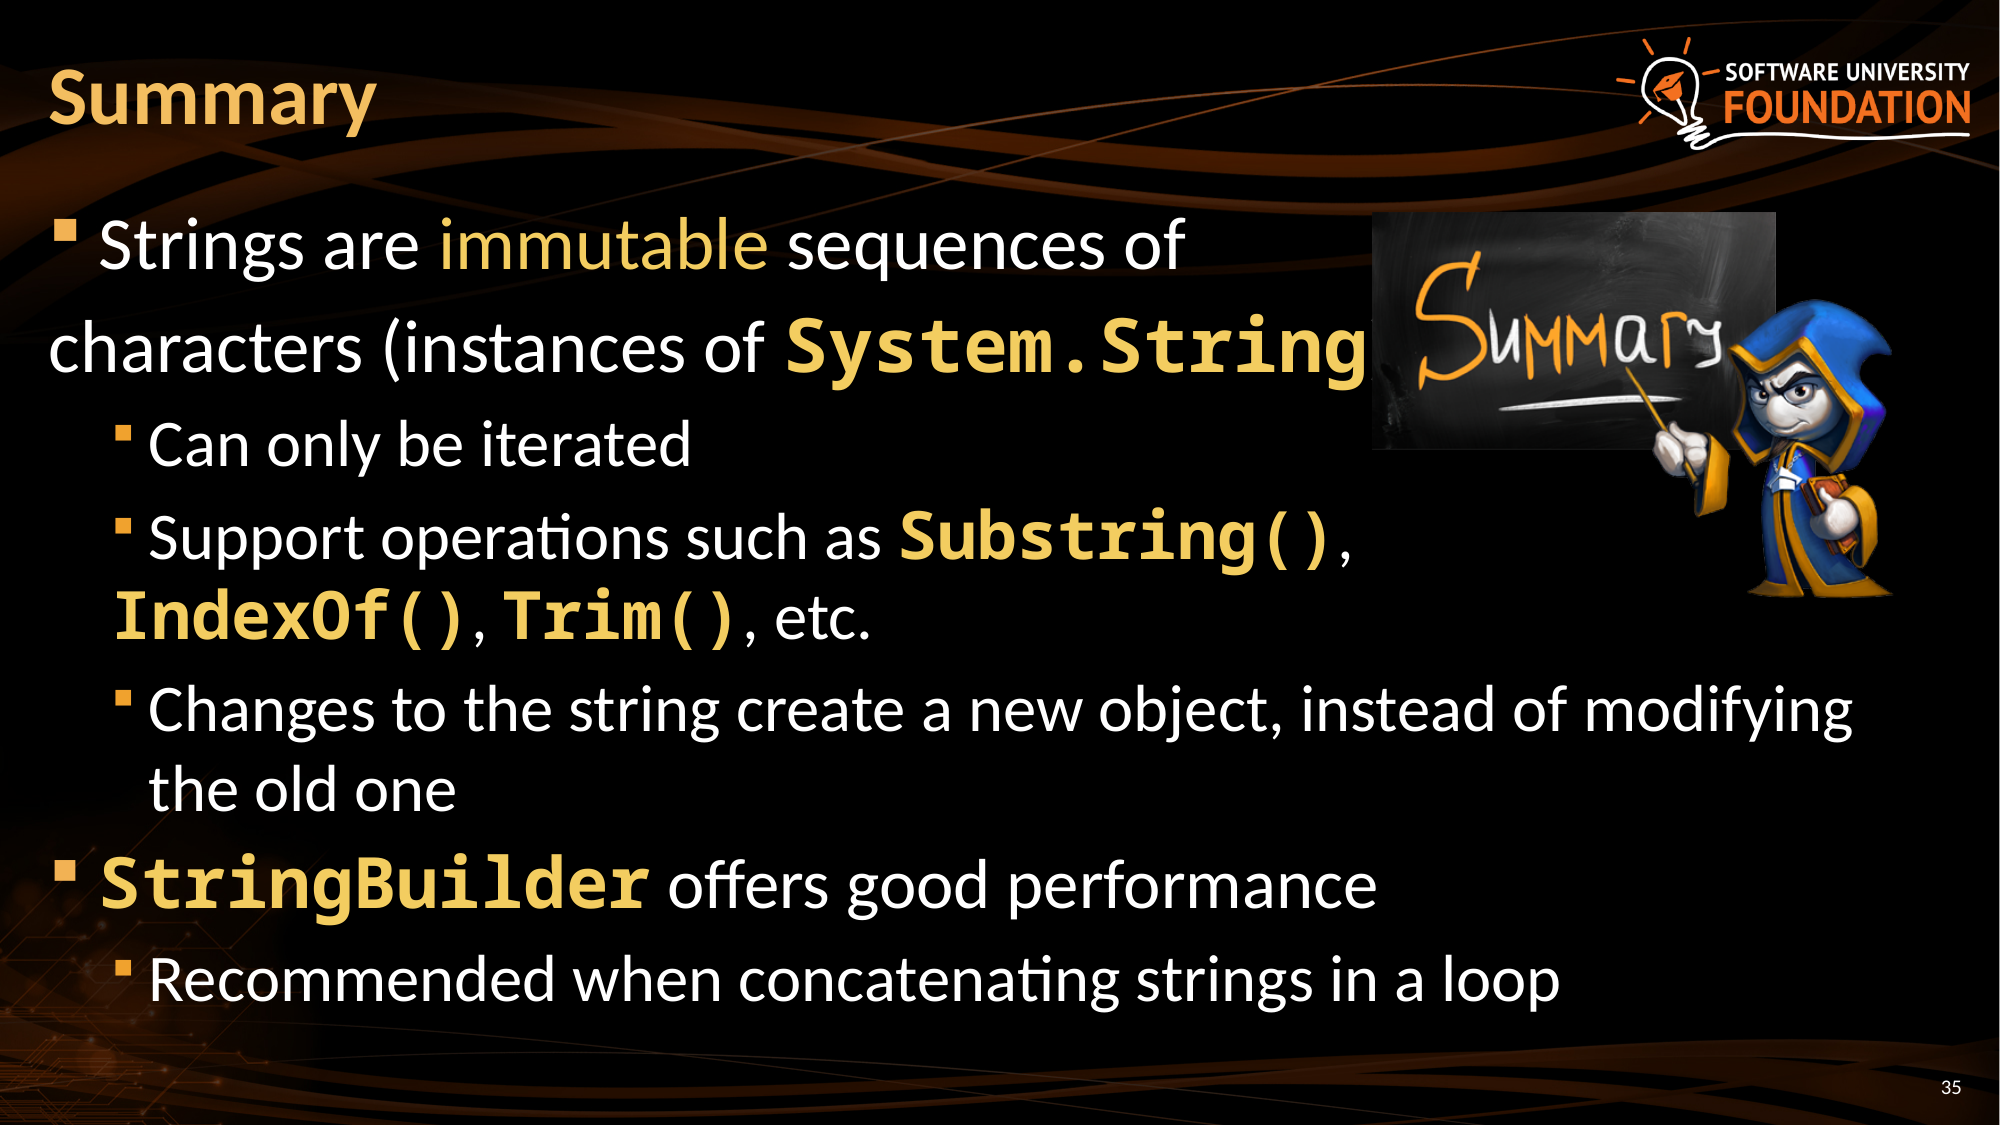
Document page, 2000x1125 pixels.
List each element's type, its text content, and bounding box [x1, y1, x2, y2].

picture [0, 0, 2000, 1125]
slide_number 35 [1897, 1070, 1968, 1103]
title Summary [30, 6, 1602, 189]
list Strings are immutable sequences of characters (instances of System.String) Can only be iterated Support operations such as Substring(), IndexOf(), Trim(), etc. Changes to the string create a new object, instead of modifying the old one StringBuilder offers good performance Recommended when concatenating strings in a loop [31, 188, 1968, 1103]
